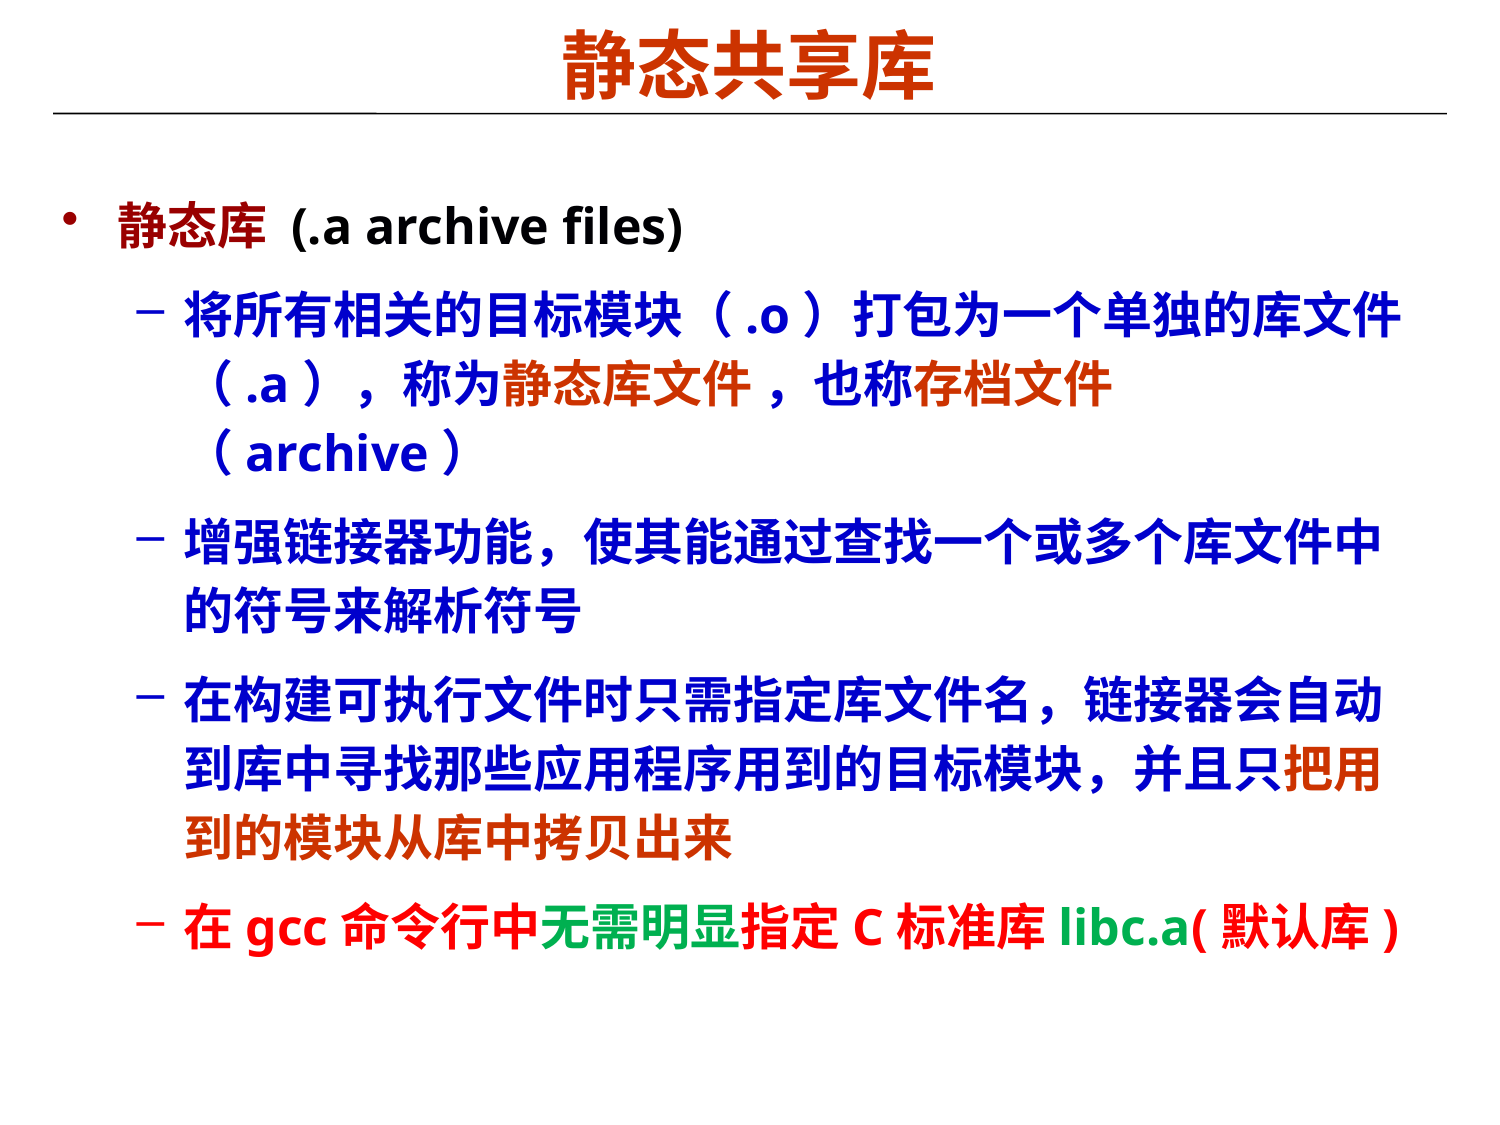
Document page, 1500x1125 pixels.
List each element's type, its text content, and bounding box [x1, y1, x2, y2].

title 静态共享库 [33, 8, 1465, 119]
list 静态库 (.a archive files) 将所有相关的目标模块（.o）打包为一个单独的库文件（.a），称为静态库文件 ，也称存档文件（archive） 增强链接器功能，使其能通过查找一个或多个库文件中的符号来解析符号 在构建可执行文件时只需指定库文件名，链接器会自动到库中寻找那些应用程序用到的目标模块，并且只把用到的模块从库中拷贝出来 在gcc命令行中无需明显指定C标准库libc.a(默认库) [46, 177, 1428, 961]
